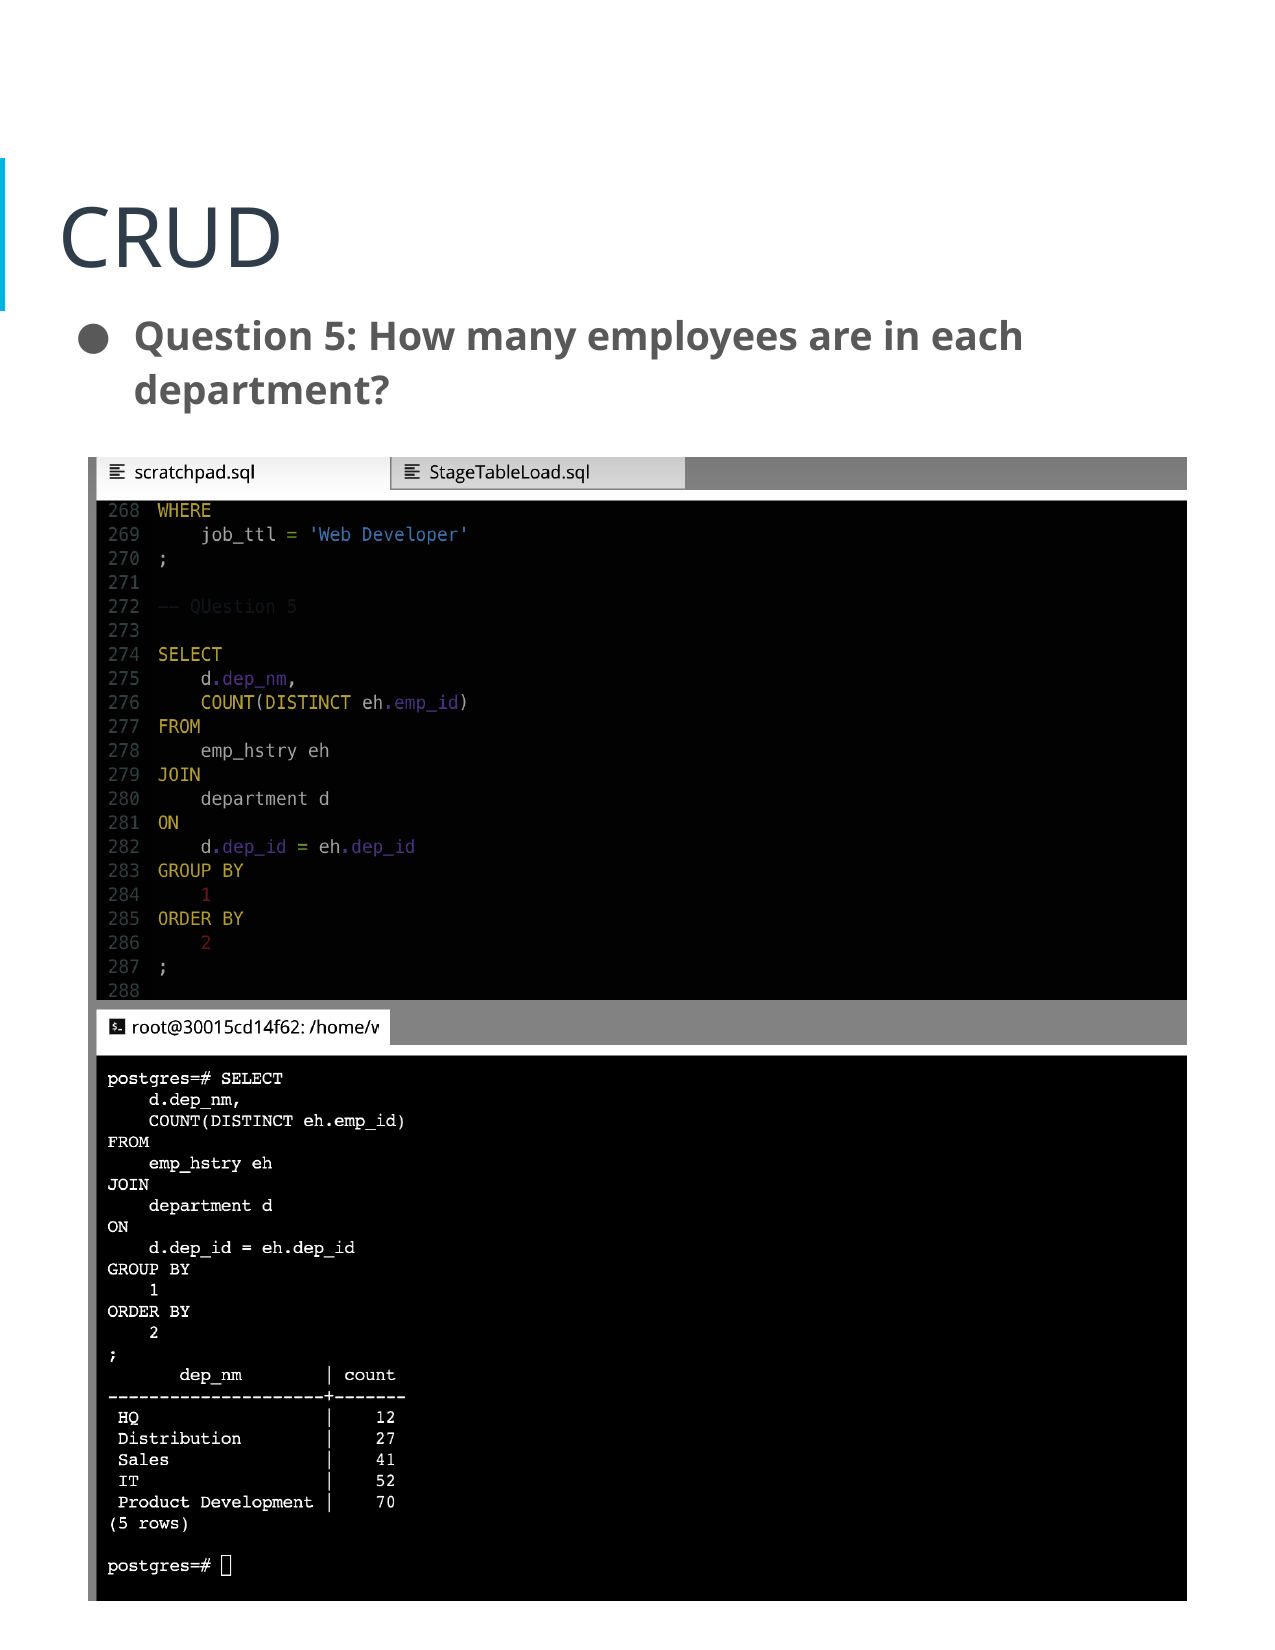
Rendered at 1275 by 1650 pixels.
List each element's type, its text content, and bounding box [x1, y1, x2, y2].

title CRUD [43, 142, 1232, 288]
picture [88, 456, 1187, 1601]
list Question 5: How many employees are in each department? ** Replace example screenshot below with your response, and include the query in a SQL file [43, 288, 1232, 1557]
